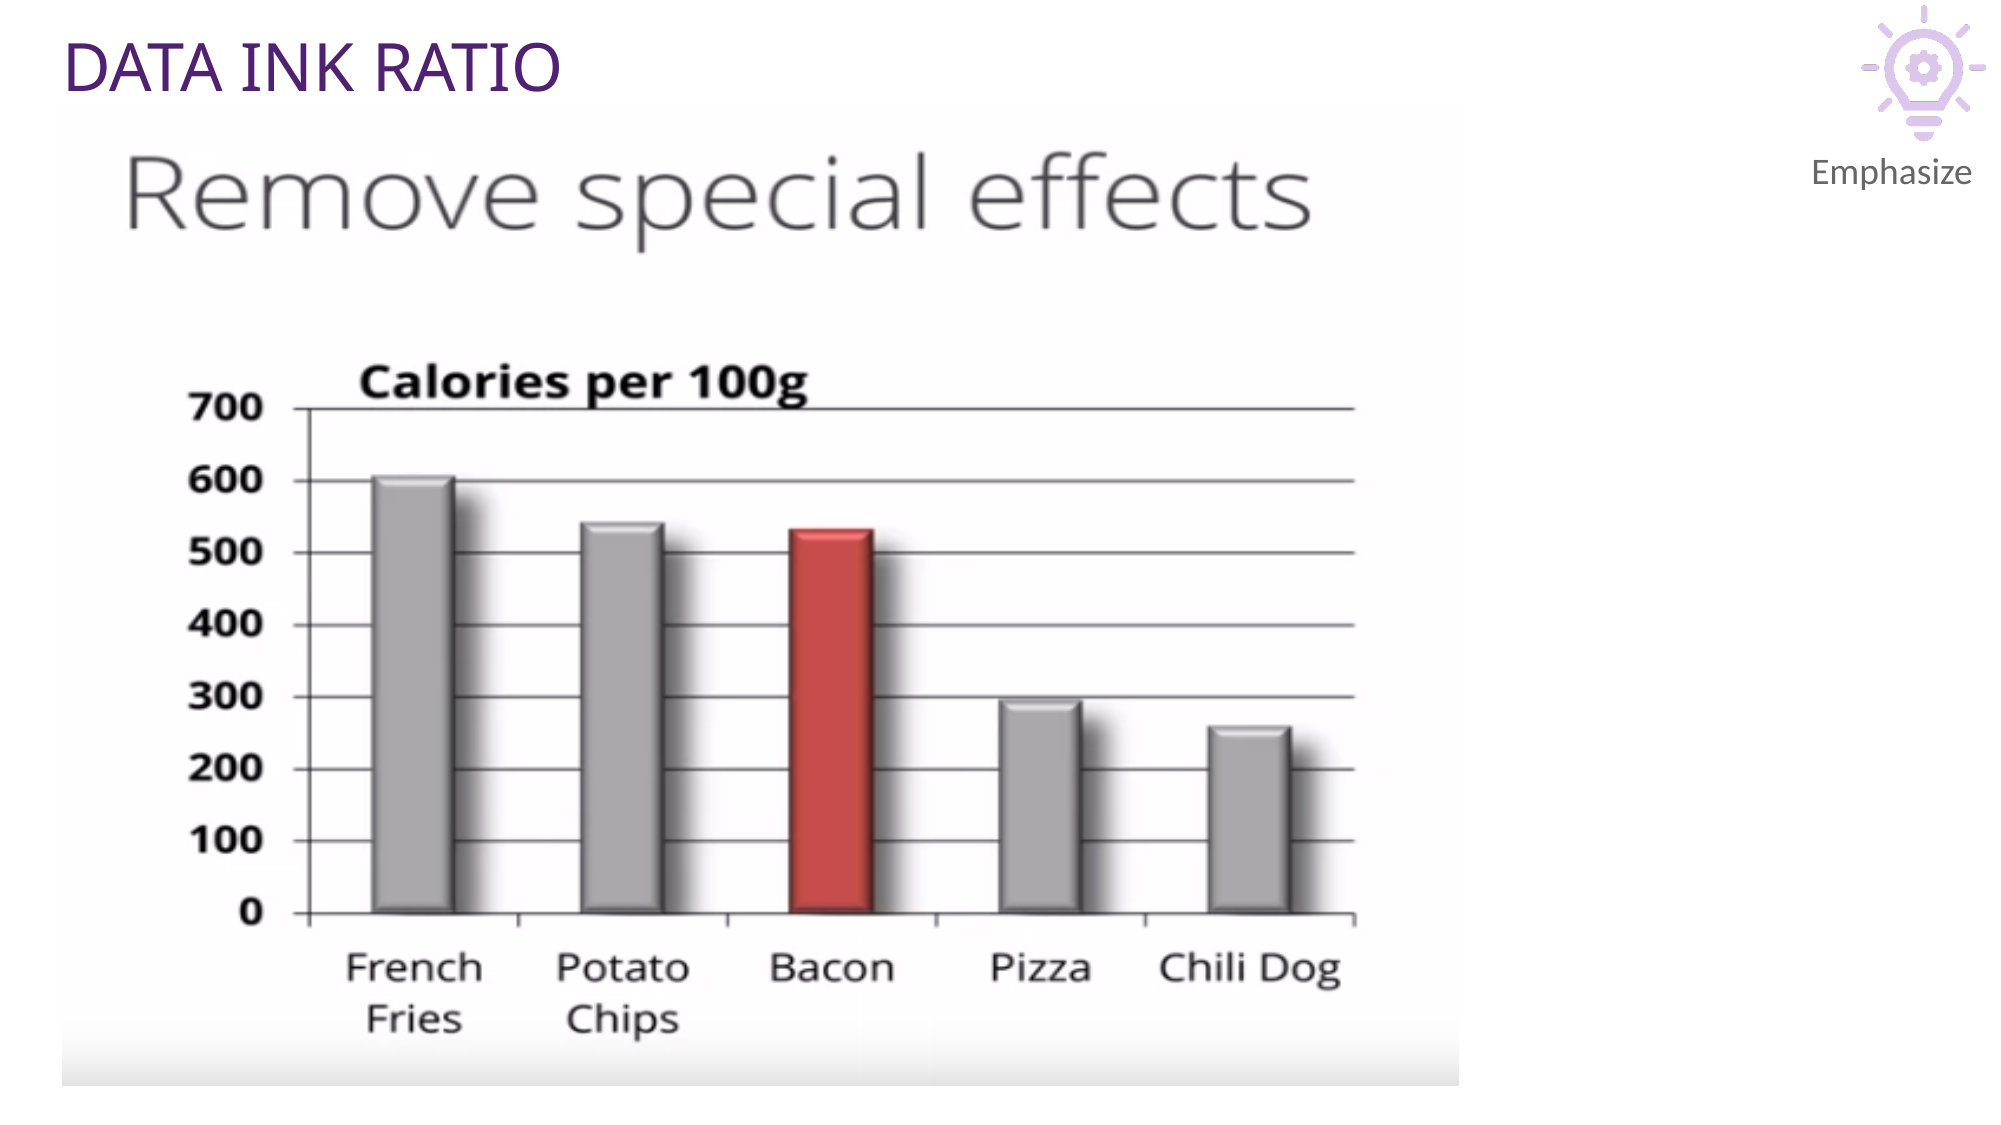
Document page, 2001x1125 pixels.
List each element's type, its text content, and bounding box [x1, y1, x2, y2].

picture [1849, 0, 2000, 150]
picture [62, 104, 1459, 1086]
title DATA INK RATIO [62, 24, 1849, 105]
text_box Emphasize [1796, 144, 2000, 200]
